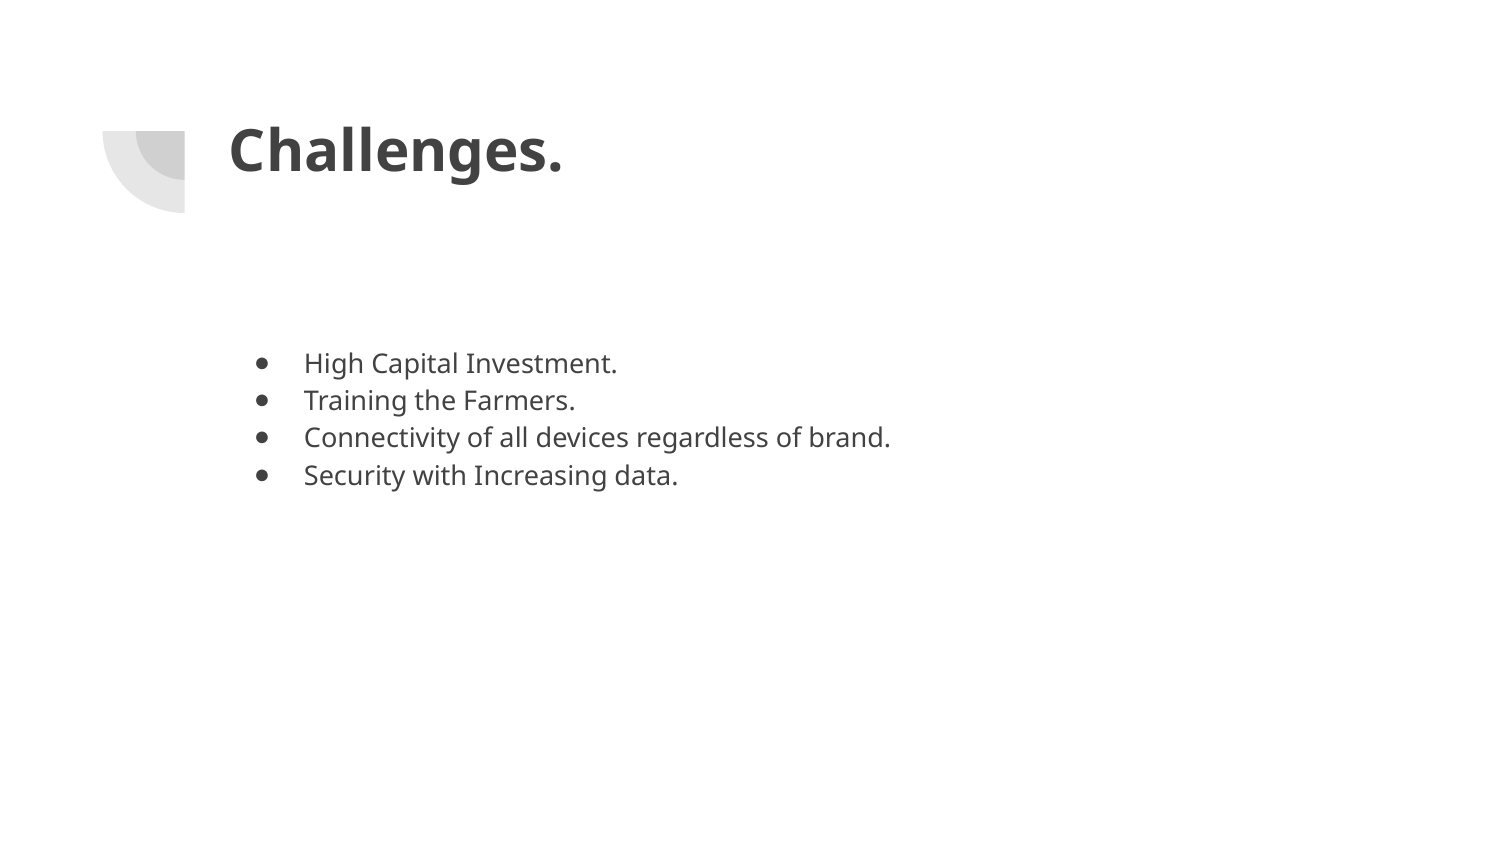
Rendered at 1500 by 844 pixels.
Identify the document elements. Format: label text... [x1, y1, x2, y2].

title Challenges. [213, 98, 1368, 263]
list High Capital Investment. Training the Farmers. Connectivity of all devices regardless of brand. Security with Increasing data. [213, 326, 1368, 744]
